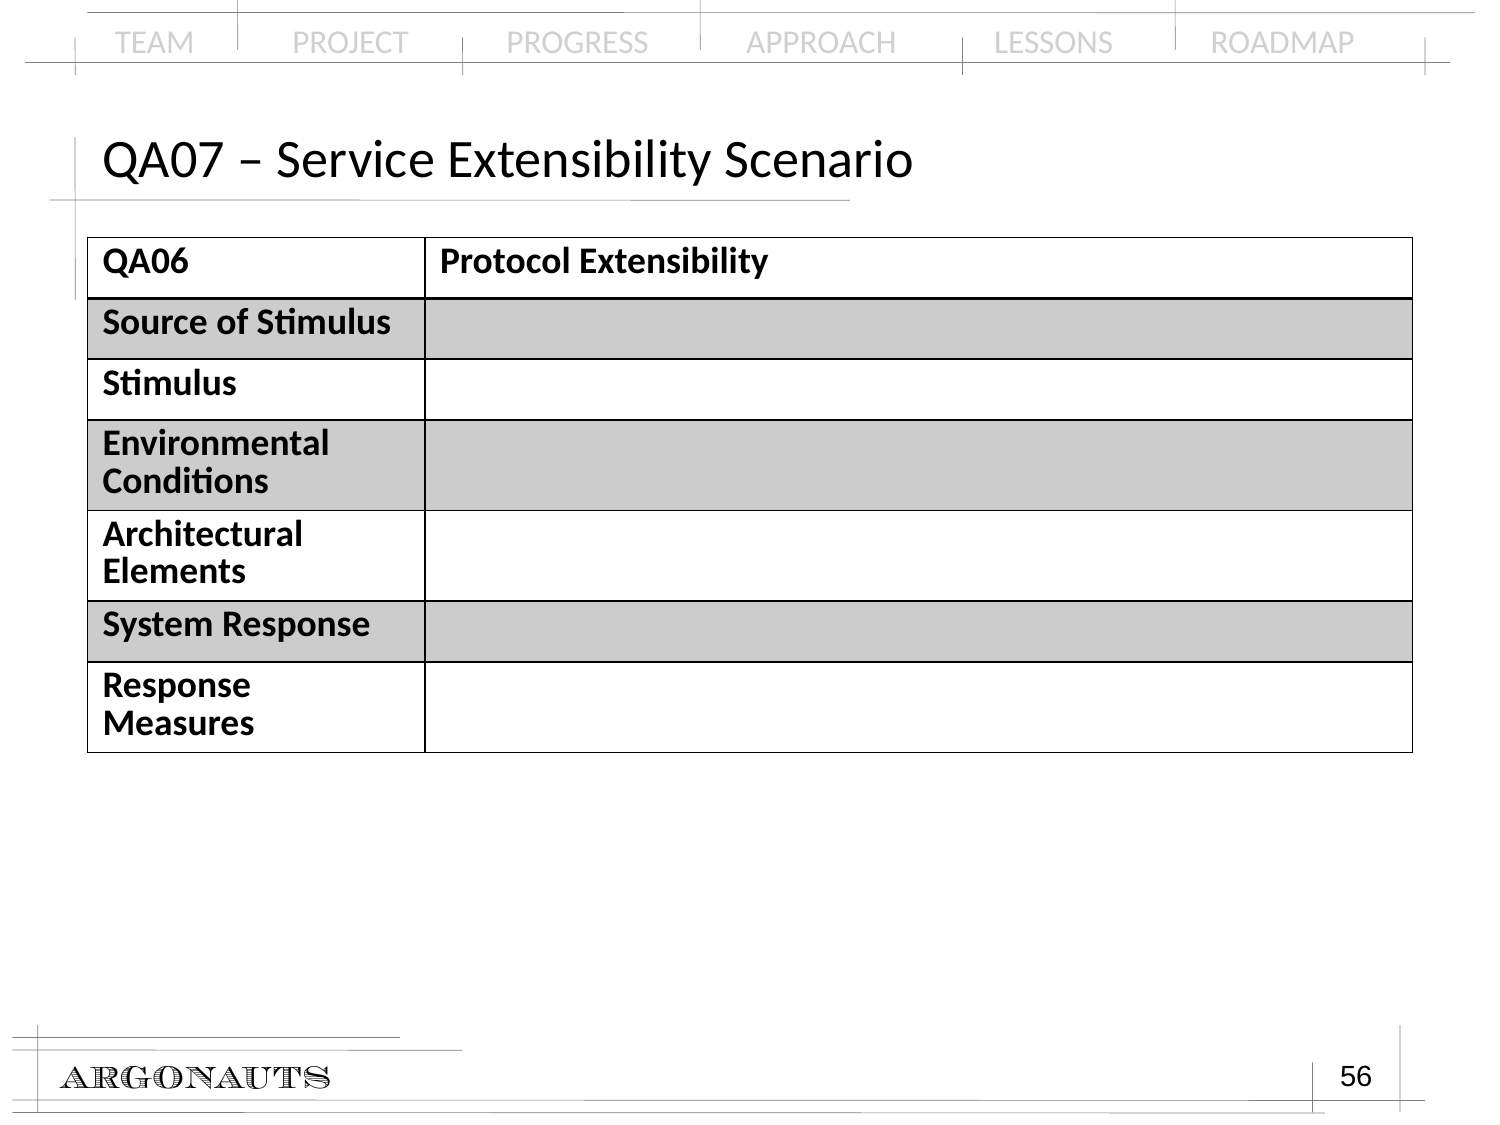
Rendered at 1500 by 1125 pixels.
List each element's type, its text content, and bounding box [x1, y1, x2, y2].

table_cell System Response [88, 602, 424, 661]
table_header Protocol Extensibility [426, 238, 1412, 297]
table_cell [426, 360, 1412, 419]
table_cell Source of Stimulus [88, 300, 424, 358]
picture [50, 1055, 350, 1099]
table_cell [426, 300, 1412, 358]
title QA07 – Service Extensibility Scenario [87, 112, 1413, 200]
table_cell [426, 663, 1412, 752]
table_cell Response Measures [88, 663, 424, 752]
table_cell Stimulus [88, 360, 424, 419]
table_header QA06 [88, 238, 424, 297]
slide_number 56 [1074, 1050, 1388, 1125]
table_cell Architectural Elements [88, 511, 424, 600]
table_cell [426, 421, 1412, 510]
table_cell [426, 602, 1412, 661]
table_cell [426, 511, 1412, 600]
table_cell Environmental Conditions [88, 421, 424, 510]
